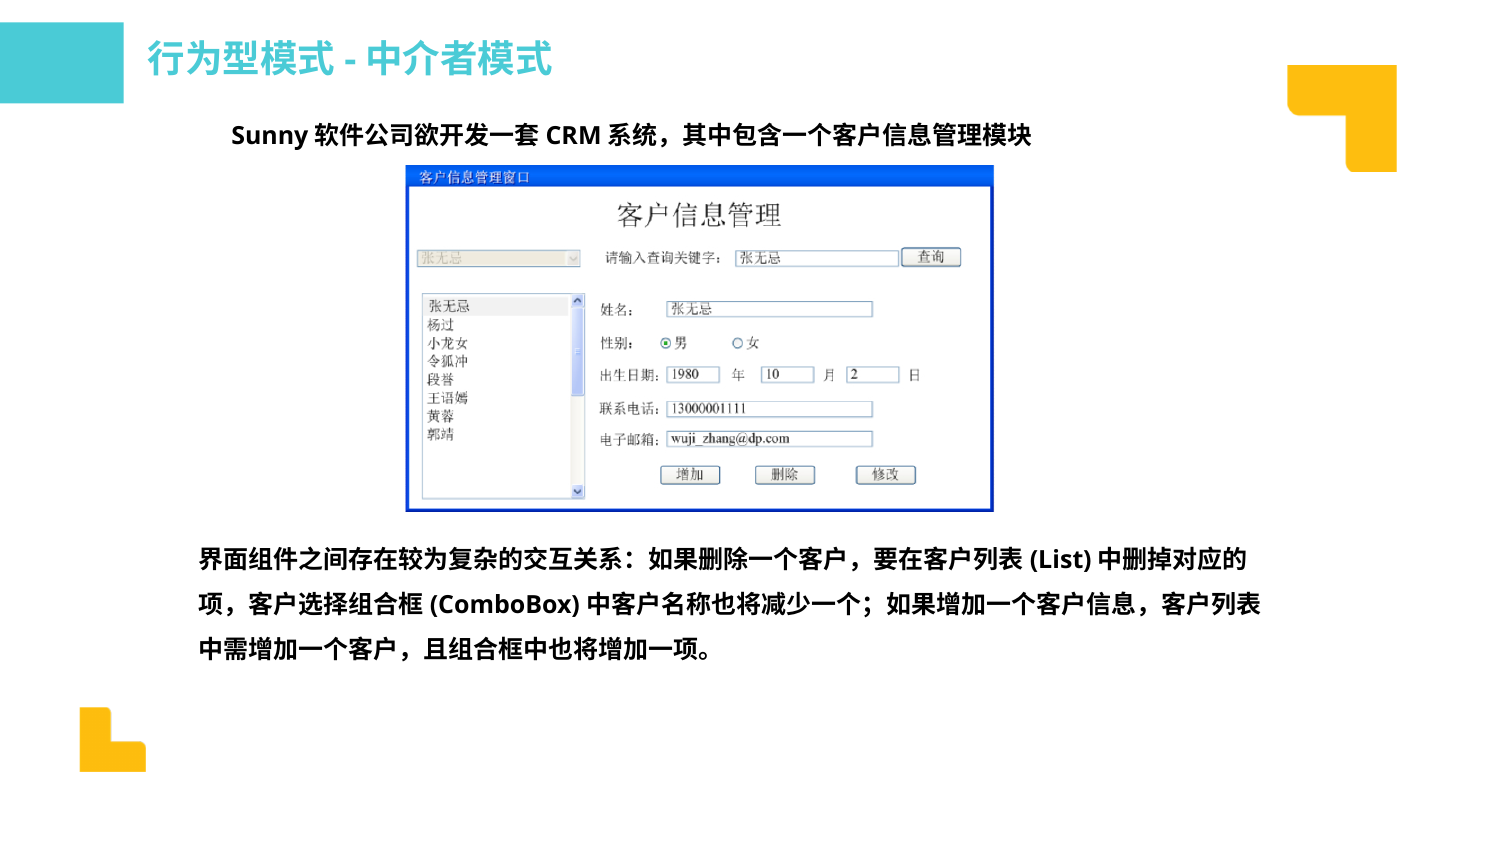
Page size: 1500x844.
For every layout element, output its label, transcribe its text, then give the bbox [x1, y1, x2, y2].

picture [1287, 65, 1397, 172]
list 行为型模式-中介者模式 [132, 35, 736, 105]
text_box 界面组件之间存在较为复杂的交互关系：如果删除一个客户，要在客户列表(List)中删掉对应的项，客户选择组合框(ComboBox)中客户名称也将减少一个；如果增加一个客户信息，客户列表中需增加一个客户，且组合框中也将增加一项。 [184, 521, 1287, 606]
picture [80, 708, 145, 771]
text_box Sunny软件公司欲开发一套CRM系统，其中包含一个客户信息管理模块 [209, 96, 1313, 181]
picture [401, 165, 999, 514]
text_box [0, 22, 124, 104]
